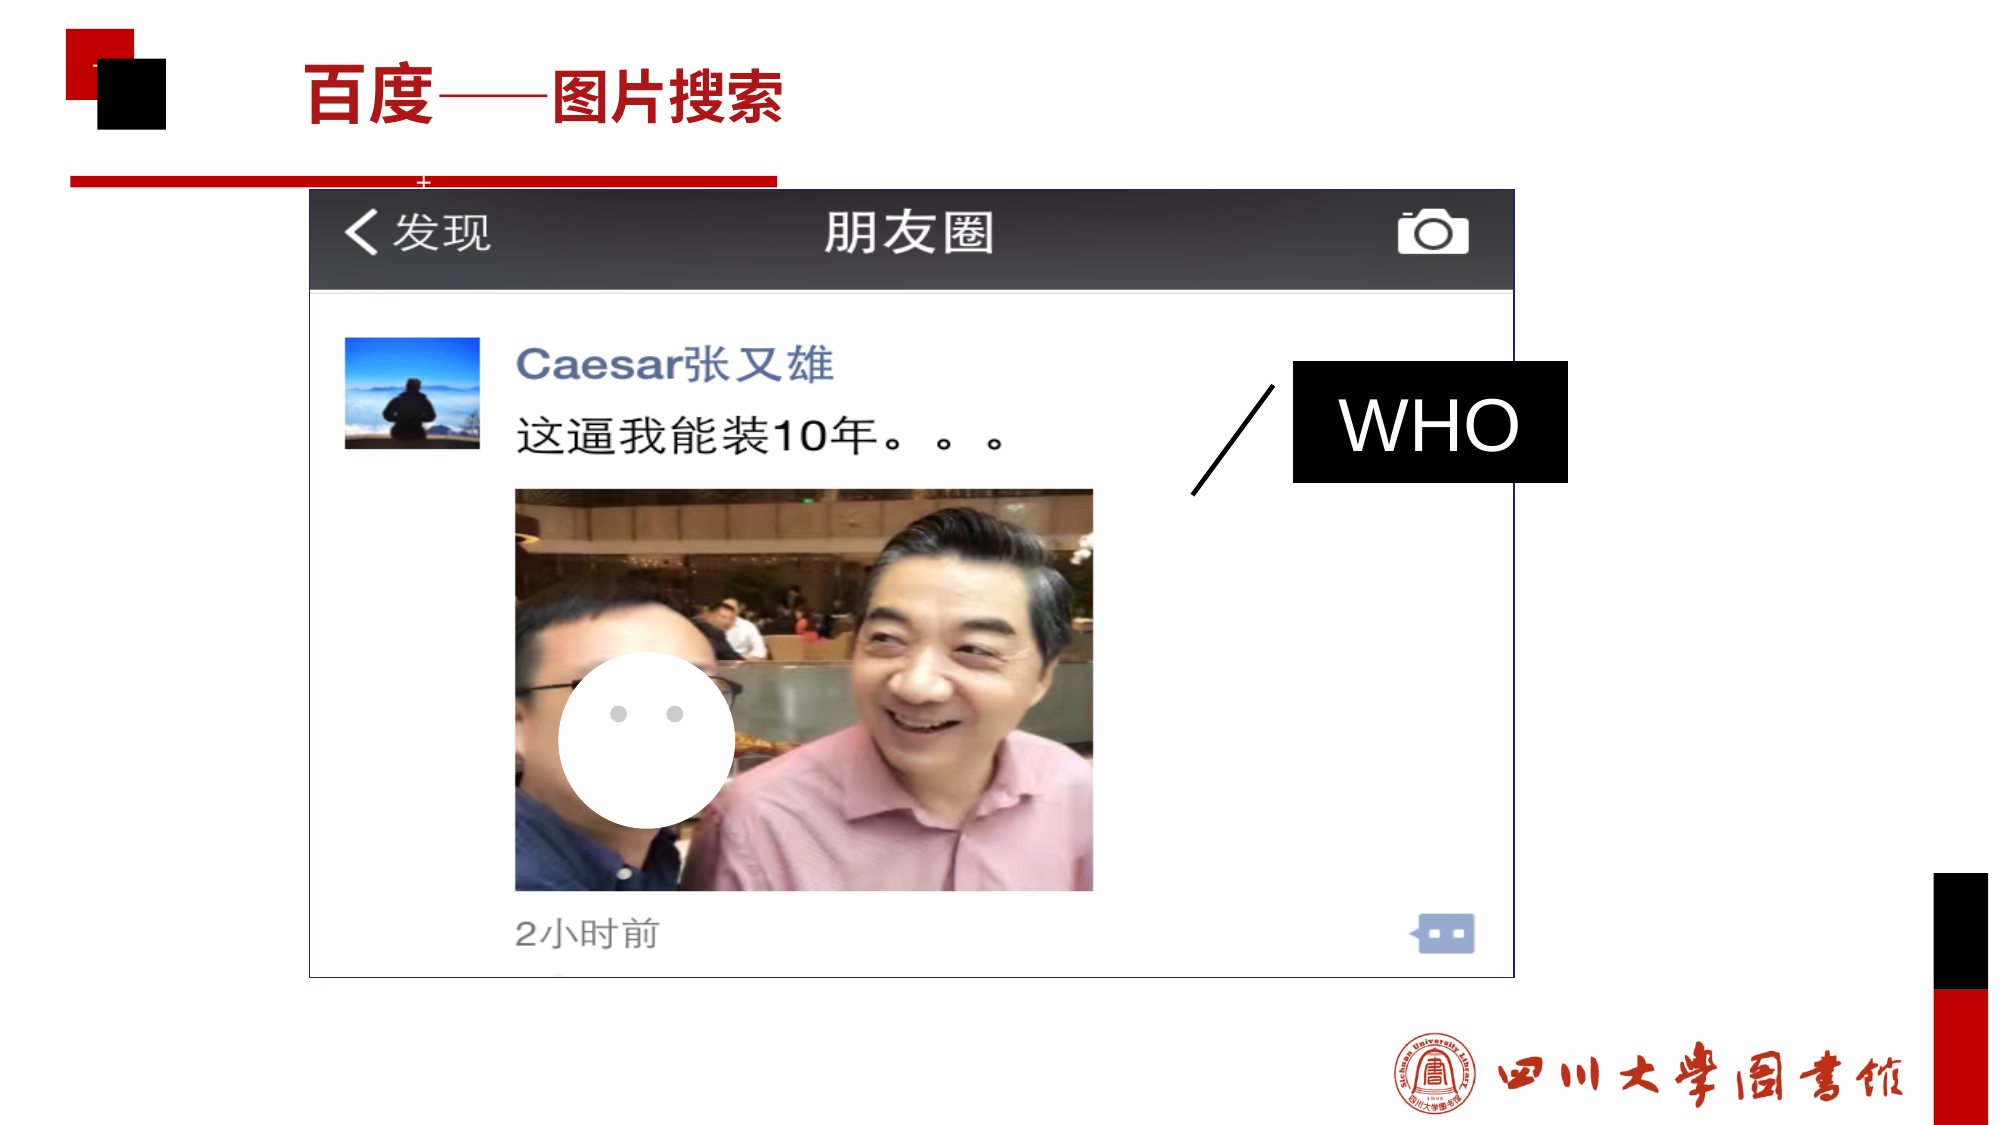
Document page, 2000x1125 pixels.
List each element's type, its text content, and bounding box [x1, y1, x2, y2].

picture [310, 190, 1514, 977]
text_box 百度——图片搜索 [211, 44, 800, 139]
text_box WHO [1514, 362, 1566, 482]
picture [1393, 1031, 1903, 1115]
